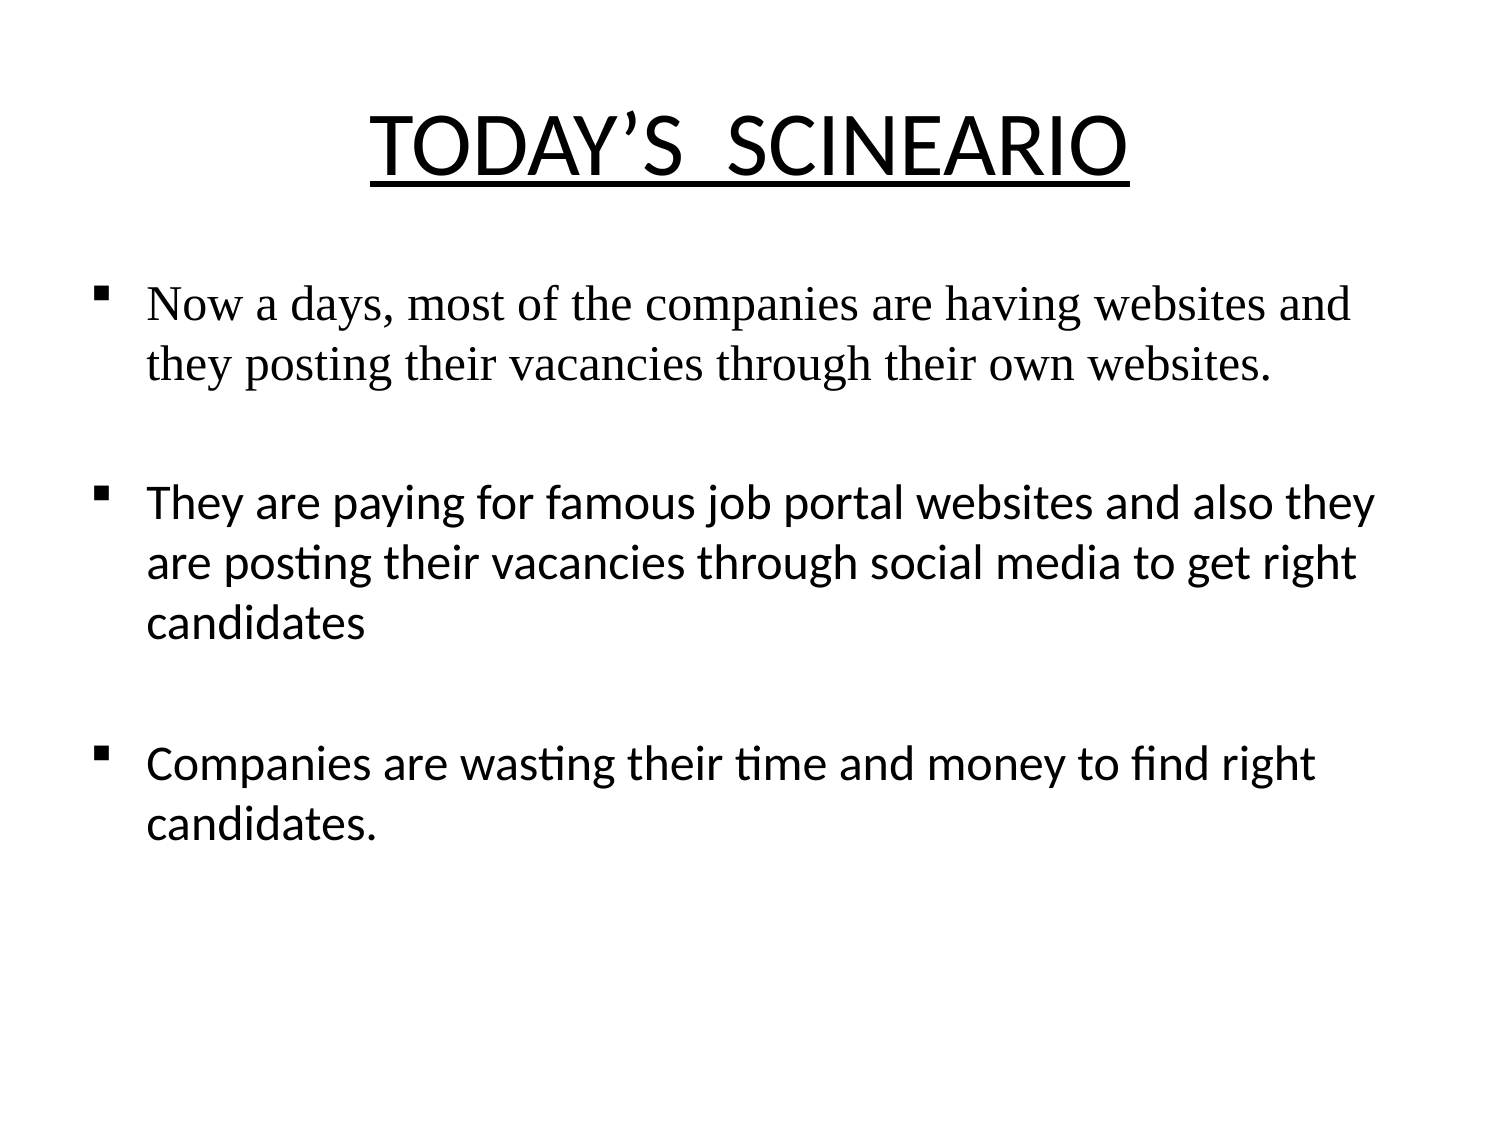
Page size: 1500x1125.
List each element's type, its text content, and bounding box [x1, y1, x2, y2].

list Now a days, most of the companies are having websites and they posting their vacancies through their own websites. They are paying for famous job portal websites and also they are posting their vacancies through social media to get right candidates Companies are wasting their time and money to find right candidates. [75, 262, 1425, 1005]
title TODAY’S SCINEARIO [75, 45, 1425, 233]
